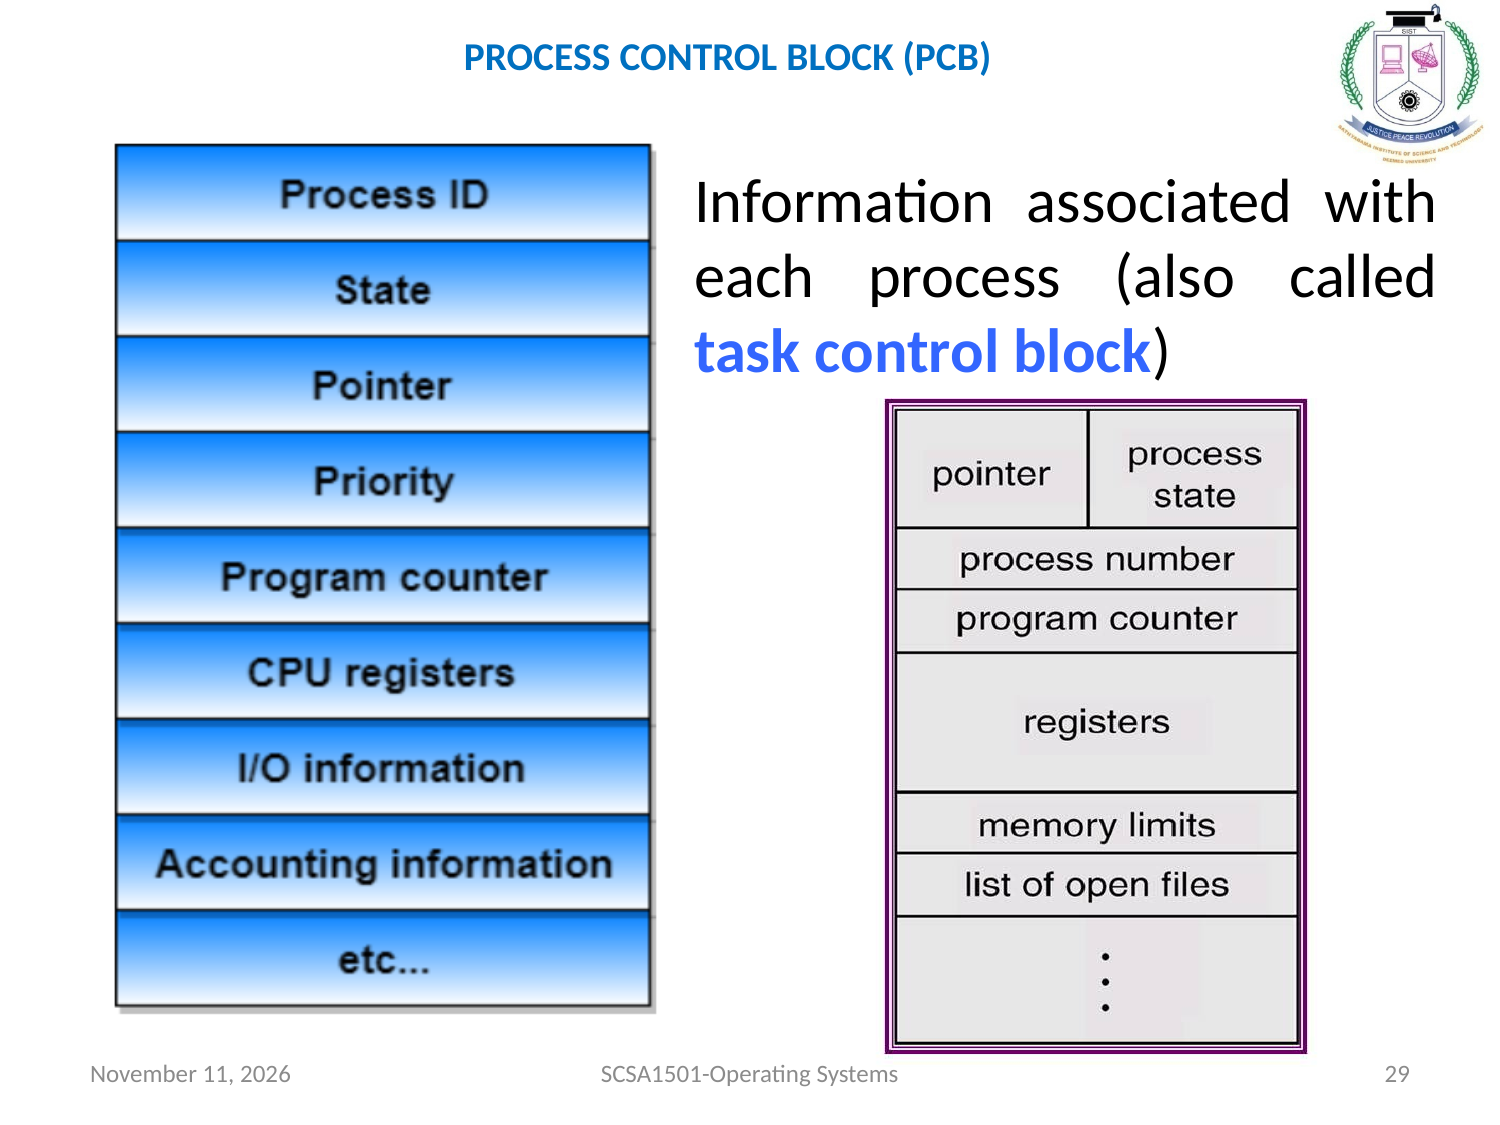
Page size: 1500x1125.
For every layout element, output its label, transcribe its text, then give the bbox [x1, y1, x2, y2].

text_box Information associated with each process (also called task control block) [679, 152, 1454, 392]
picture [105, 125, 665, 1036]
slide_number 29 [1074, 1042, 1425, 1103]
title PROCESS CONTROL BLOCK (PCB) [53, 23, 1404, 87]
picture [855, 398, 1332, 1067]
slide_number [75, 1042, 425, 1103]
footer SCSA1501-Operating Systems [512, 1042, 988, 1103]
picture [1320, 0, 1500, 180]
